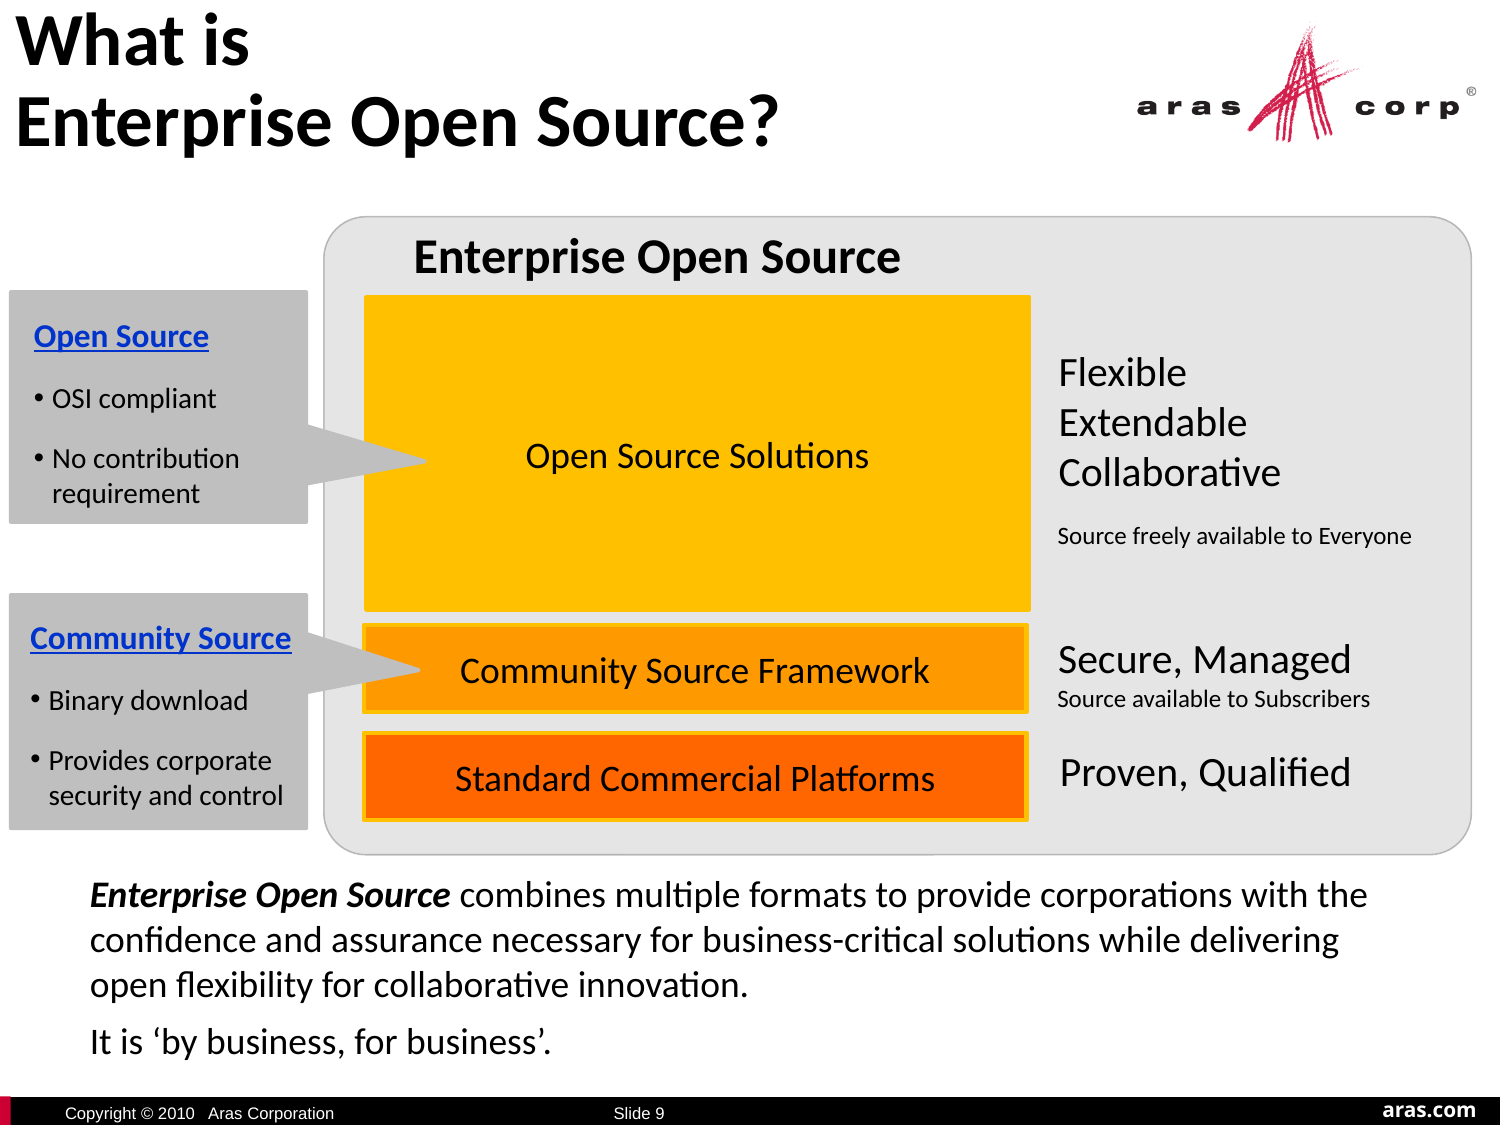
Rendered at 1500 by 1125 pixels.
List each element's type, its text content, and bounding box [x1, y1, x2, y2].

text_box Standard Commercial Platforms [362, 731, 1029, 822]
text_box Proven, Qualified [1045, 737, 1368, 803]
text_box Open Source Solutions [364, 295, 1031, 612]
text_box Source available to Subscribers [1042, 675, 1387, 720]
text_box Enterprise Open Source [398, 216, 917, 291]
text_box [323, 216, 1472, 855]
text_box [8, 290, 427, 524]
text_box Source freely available to Everyone [1043, 512, 1429, 558]
text_box Enterprise Open Source combines multiple formats to provide corporations with the confidence and assurance necessary for business-critical solutions while delivering open flexibility for collaborative innovation. It is ‘by business, for business’. [74, 862, 1425, 1075]
text_box Open Source OSI compliant No contribution requirement [19, 307, 255, 517]
title What is Enterprise Open Source? [0, 0, 1426, 163]
text_box Community Source Binary download Provides corporate security and control [15, 608, 306, 817]
slide_number Slide 9 [613, 1102, 927, 1125]
picture [1426, 2, 1488, 155]
text_box Secure, Managed [1043, 624, 1368, 675]
text_box [8, 593, 421, 831]
text_box Community Source Framework [362, 623, 1029, 714]
text_box Flexible Extendable Collaborative [1043, 337, 1297, 503]
